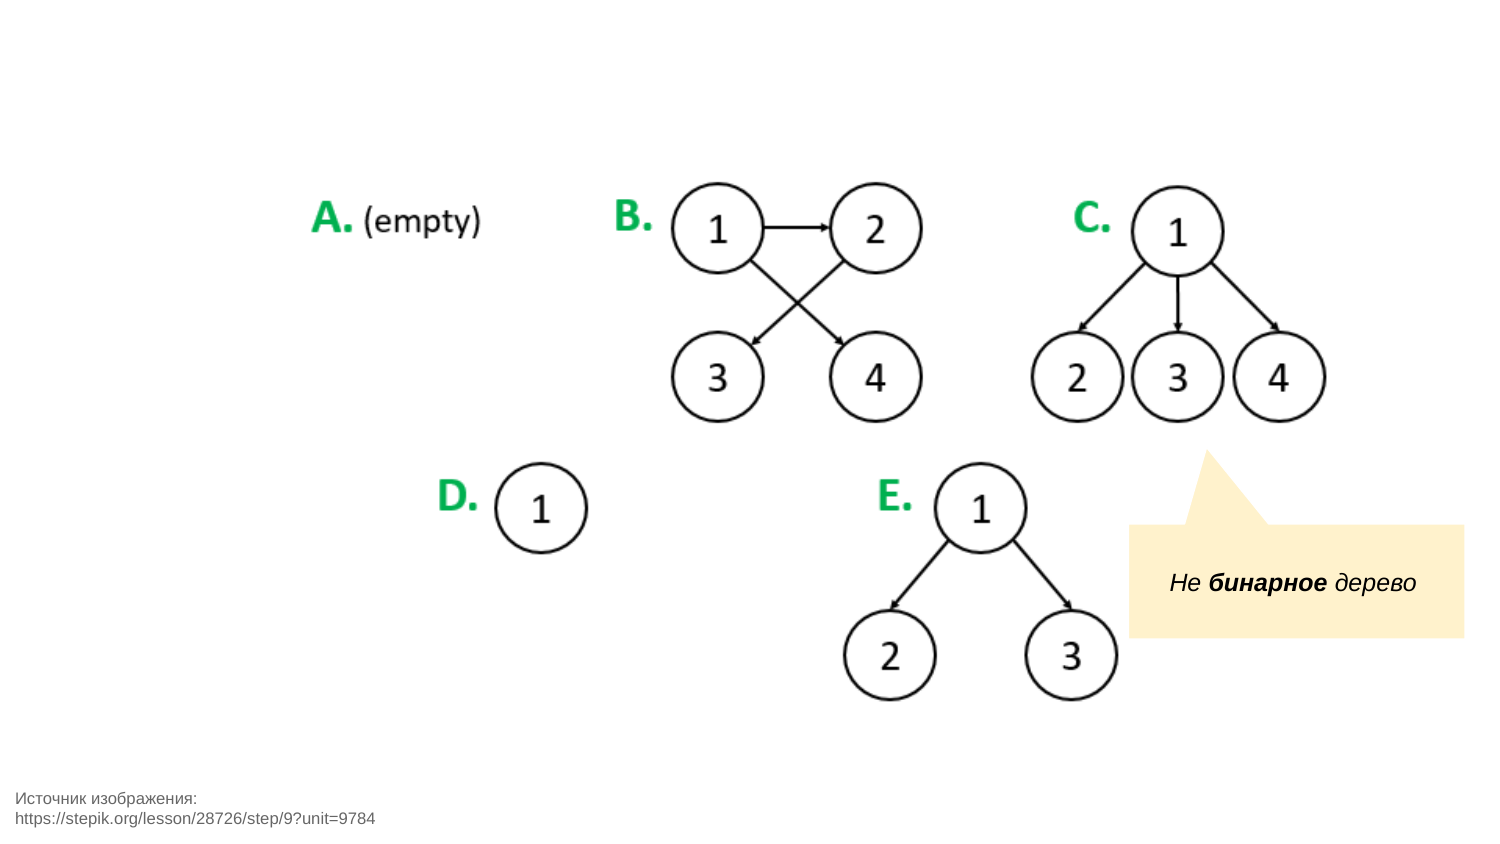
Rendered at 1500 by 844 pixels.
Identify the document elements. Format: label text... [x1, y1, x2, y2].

text_box Источник изображения: https://stepik.org/lesson/28726/step/9?unit=9784 [0, 772, 493, 843]
picture [298, 173, 1336, 715]
text_box Не бинарное дерево [1341, 523, 1466, 640]
